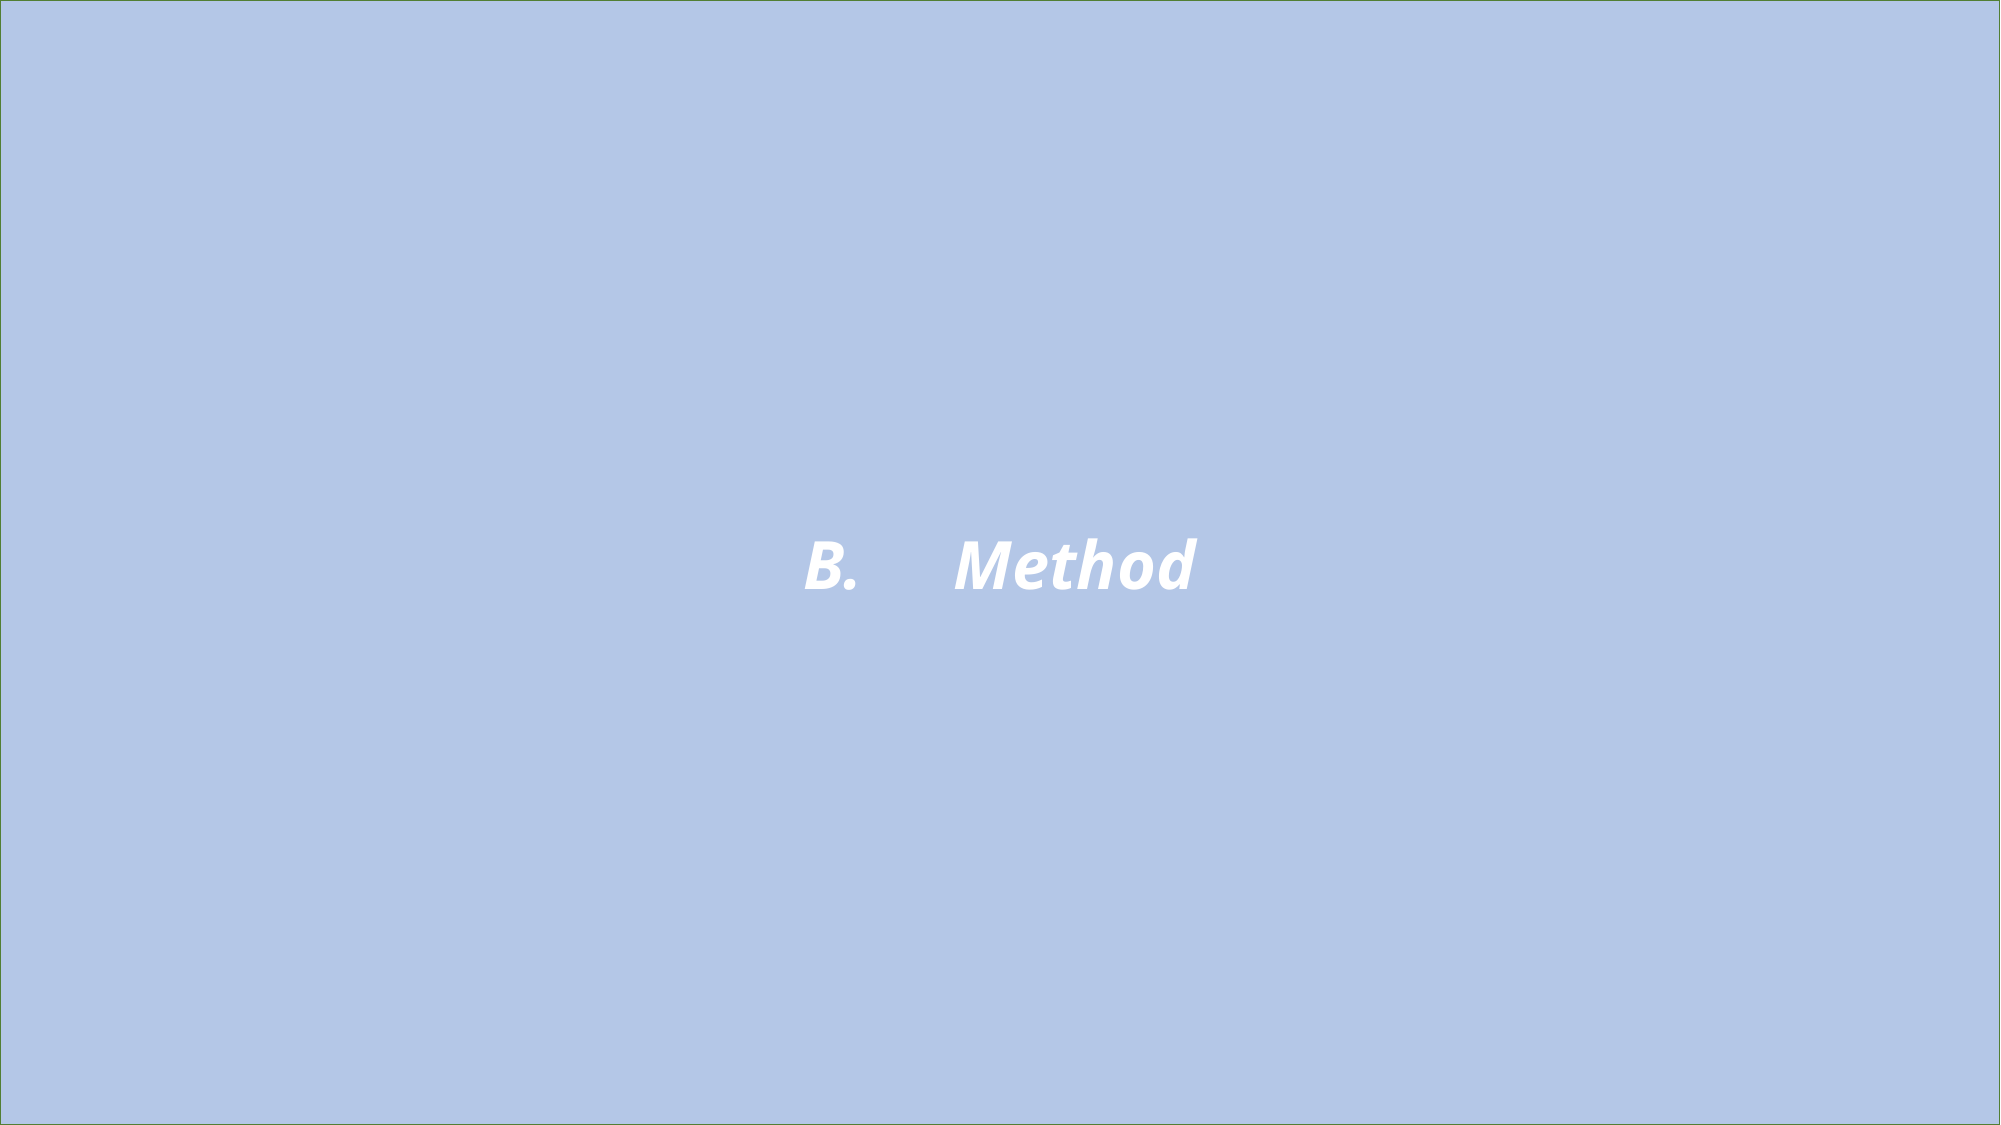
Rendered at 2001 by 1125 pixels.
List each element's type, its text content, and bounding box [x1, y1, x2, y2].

text_box B. Method [0, 0, 2000, 1125]
